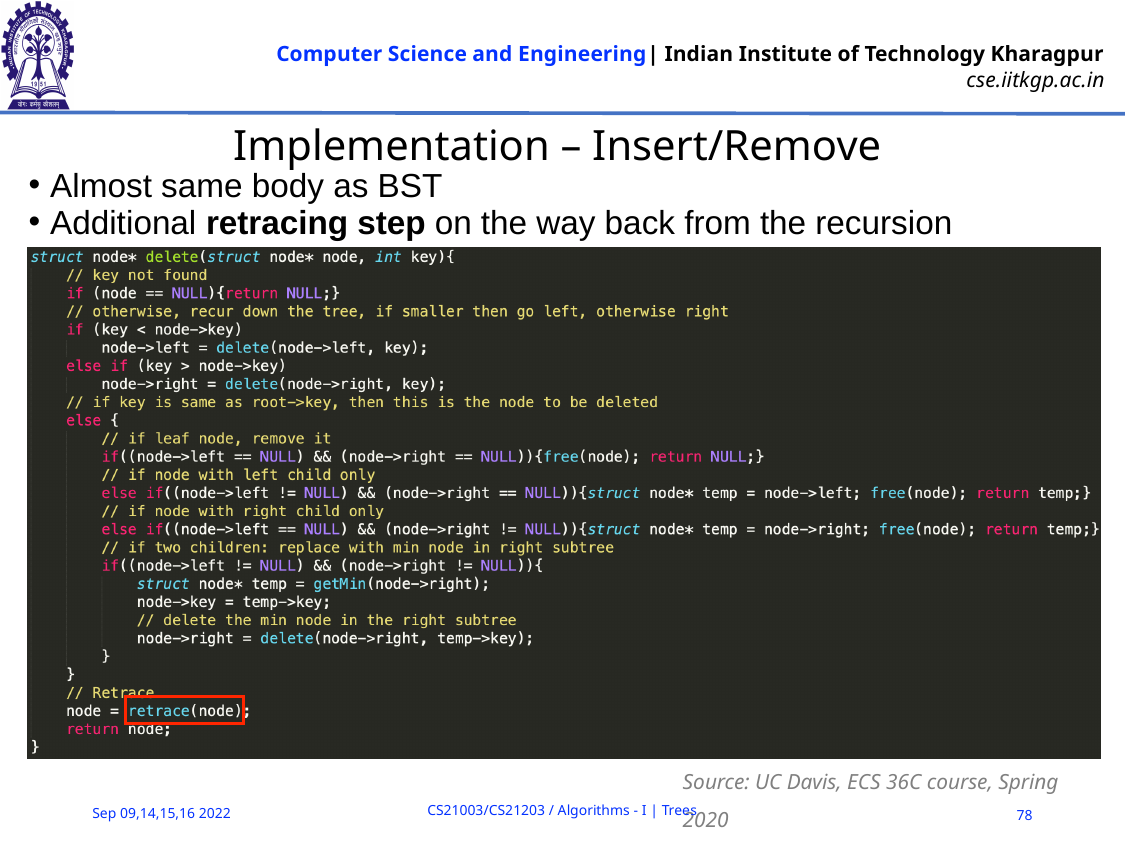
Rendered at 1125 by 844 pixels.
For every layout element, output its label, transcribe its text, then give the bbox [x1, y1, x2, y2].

picture [1, 1, 74, 110]
title Implementation – Insert/Remove [35, 72, 1078, 163]
slide_number 78 [992, 807, 1048, 839]
text_box Source: UC Davis, ECS 36C course, Spring 2020 [668, 781, 1121, 807]
picture [27, 247, 1101, 759]
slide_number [77, 798, 274, 844]
footer CS21003/CS21203 / Algorithms - I | Trees [185, 787, 940, 833]
text_box Almost same body as BST Additional retracing step on the way back from the recursion [12, 163, 1110, 260]
